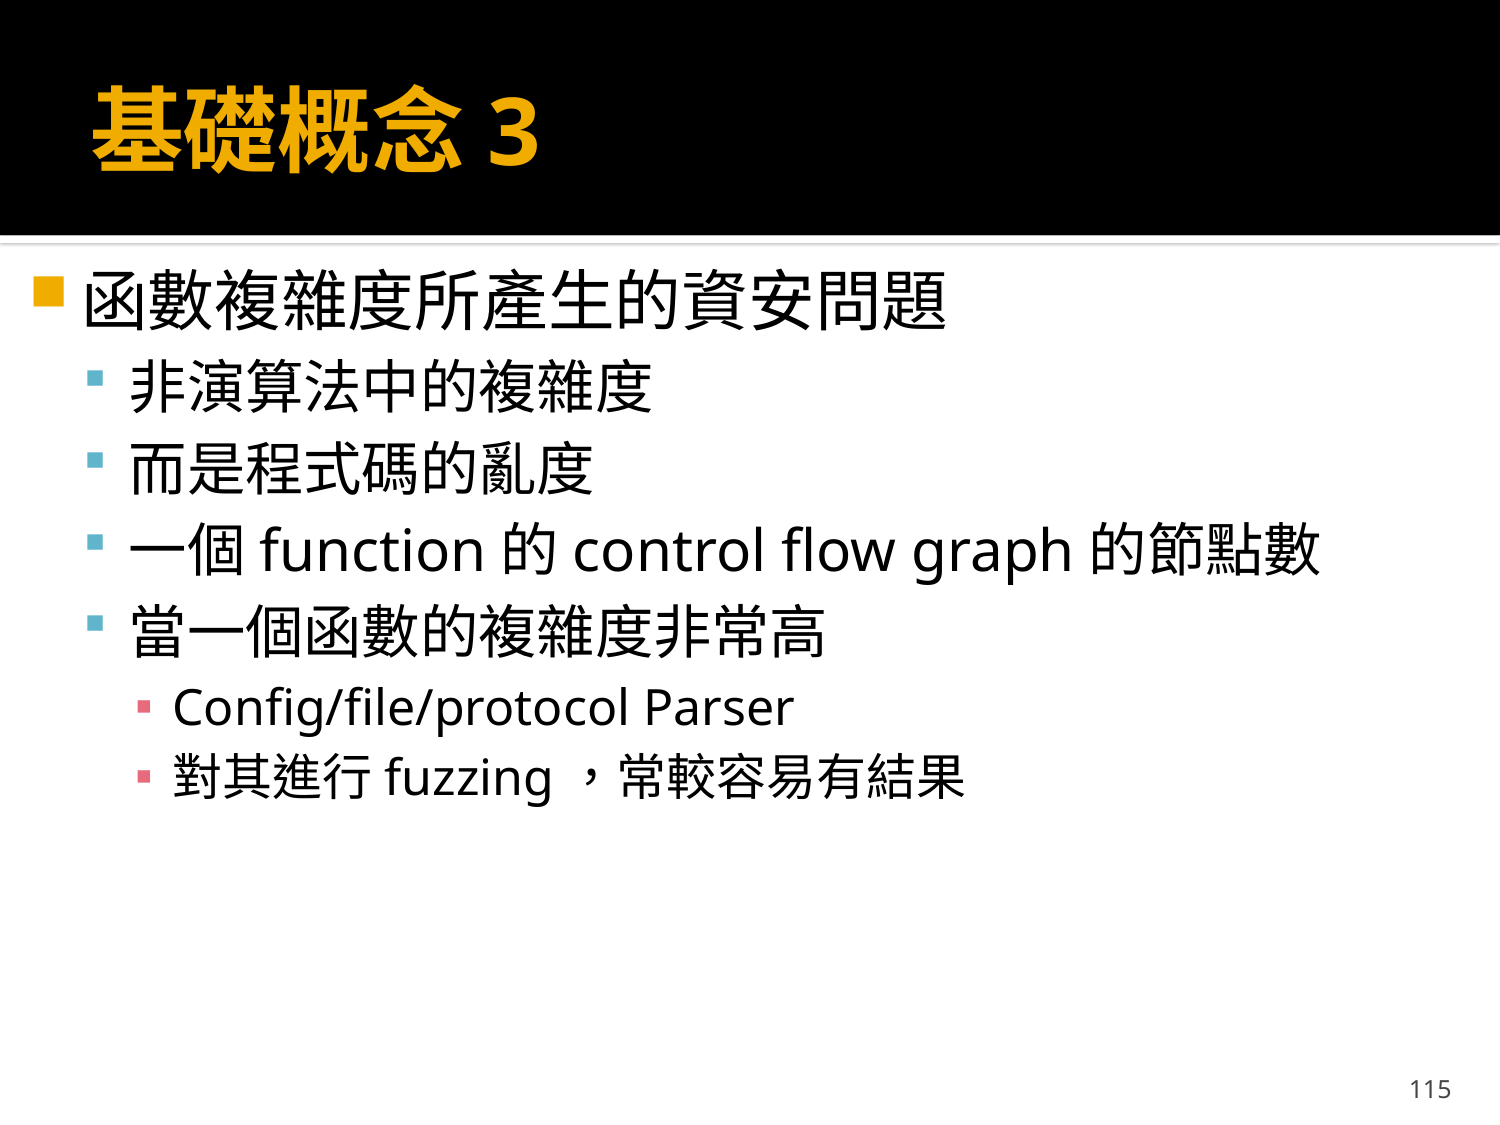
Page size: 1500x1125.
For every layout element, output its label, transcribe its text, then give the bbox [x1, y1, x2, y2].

slide_number 115 [1345, 1062, 1467, 1108]
title 基礎概念3 [75, 25, 1425, 231]
list 函數複雜度所產生的資安問題 非演算法中的複雜度 而是程式碼的亂度 一個function的control flow graph的節點數 當一個函數的複雜度非常高 Config/file/protocol Parser 對其進行fuzzing，常較容易有結果 [0, 243, 1500, 1125]
